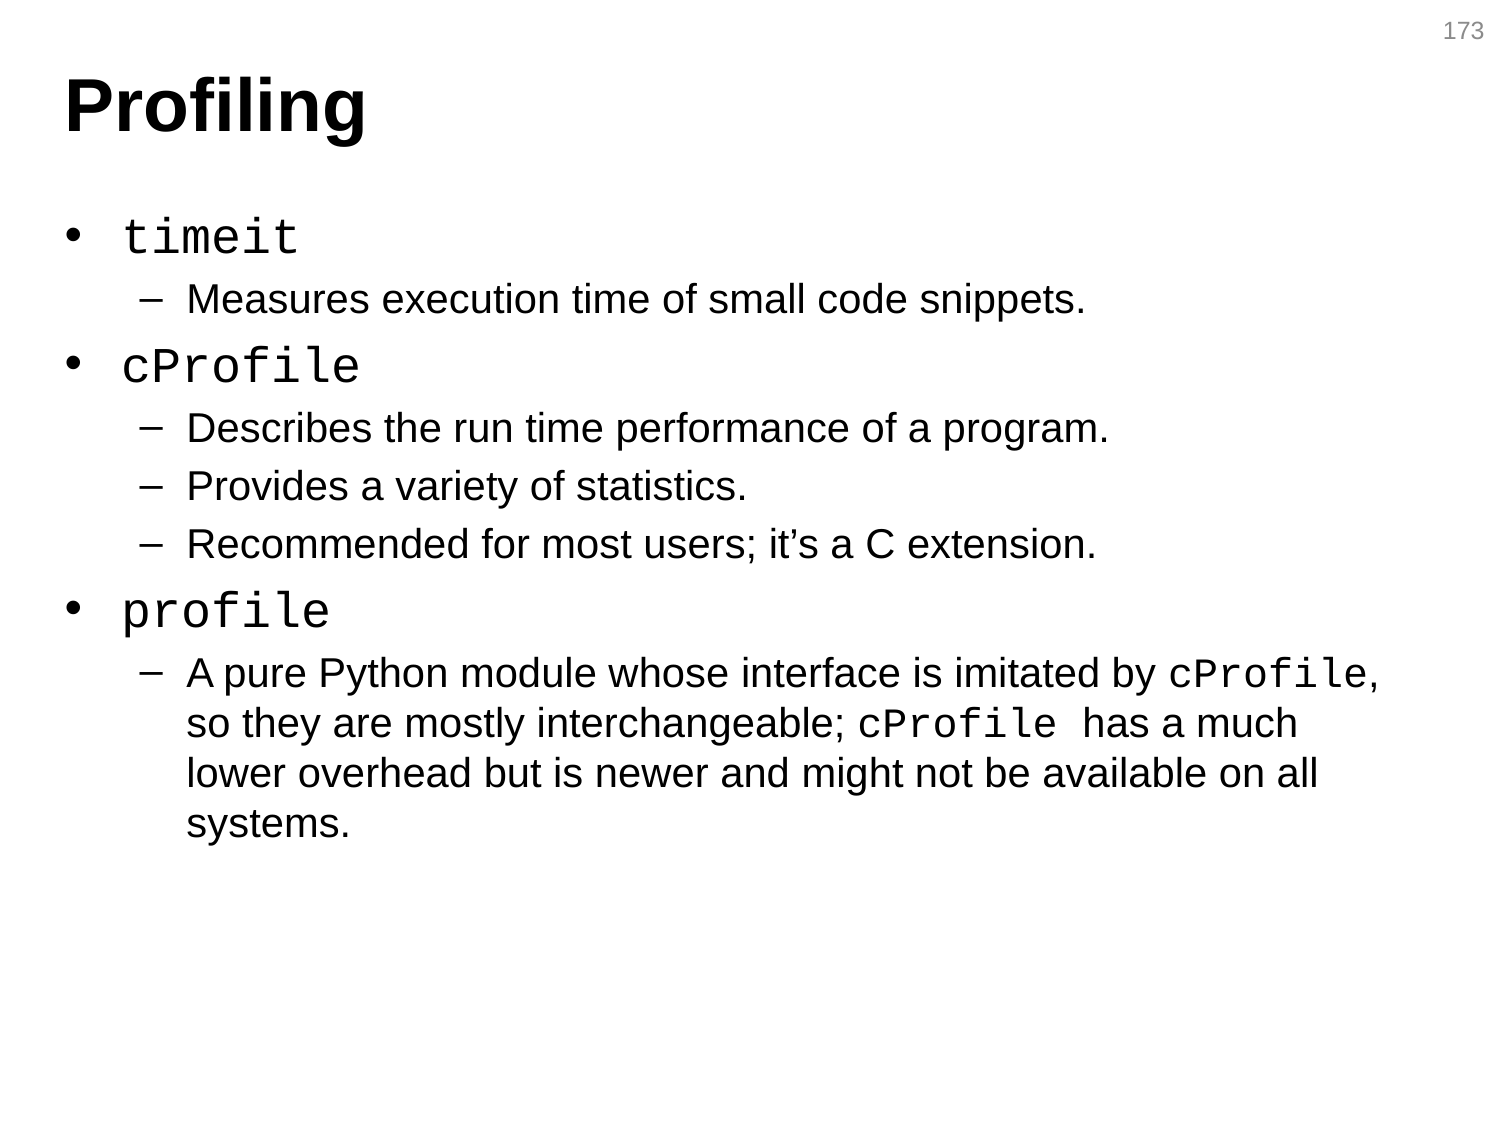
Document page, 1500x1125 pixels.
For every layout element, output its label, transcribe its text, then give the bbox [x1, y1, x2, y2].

title Profiling [49, 7, 1400, 195]
list timeit Measures execution time of small code snippets. cProfile Describes the run time performance of a program. Provides a variety of statistics. Recommended for most users; it’s a C extension. profile A pure Python module whose interface is imitated by cProfile, so they are mostly interchangeable; cProfile has a much lower overhead but is newer and might not be available on all systems. [49, 196, 1400, 939]
slide_number 173 [1149, 0, 1500, 60]
